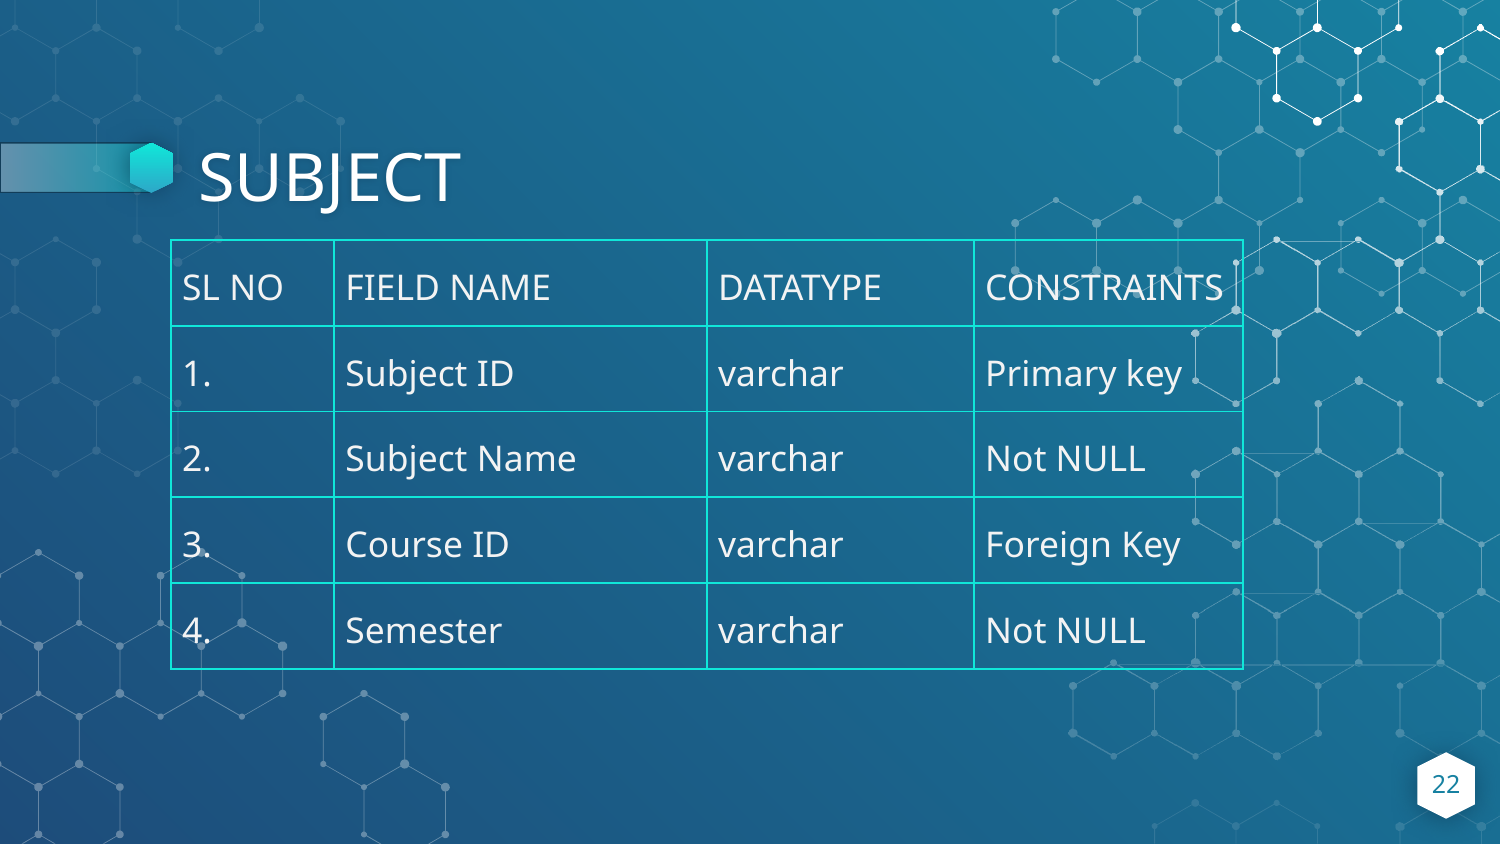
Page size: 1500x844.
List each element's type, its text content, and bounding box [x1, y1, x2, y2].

table_cell 2. [172, 412, 333, 496]
table_header CONSTRAINTS [975, 241, 1242, 325]
table_cell varchar [708, 498, 973, 582]
table_cell varchar [708, 412, 973, 496]
table_header FIELD NAME [335, 241, 706, 325]
table_header SL NO [172, 241, 333, 325]
table_cell varchar [708, 584, 973, 668]
title SUBJECT [198, 140, 1302, 198]
table_cell varchar [708, 327, 973, 411]
table_cell Primary key [975, 327, 1242, 411]
table_cell 1. [172, 327, 333, 411]
table_cell 4. [172, 584, 333, 668]
table_cell Subject Name [335, 412, 706, 496]
table_cell Subject ID [335, 327, 706, 411]
table_cell Semester [335, 584, 706, 668]
table_cell Not NULL [975, 584, 1242, 668]
table_header DATATYPE [708, 241, 973, 325]
table_cell Foreign Key [975, 498, 1242, 582]
table_cell Course ID [335, 498, 706, 582]
slide_number 22 [1417, 752, 1475, 819]
table_cell Not NULL [975, 412, 1242, 496]
table_cell 3. [172, 498, 333, 582]
